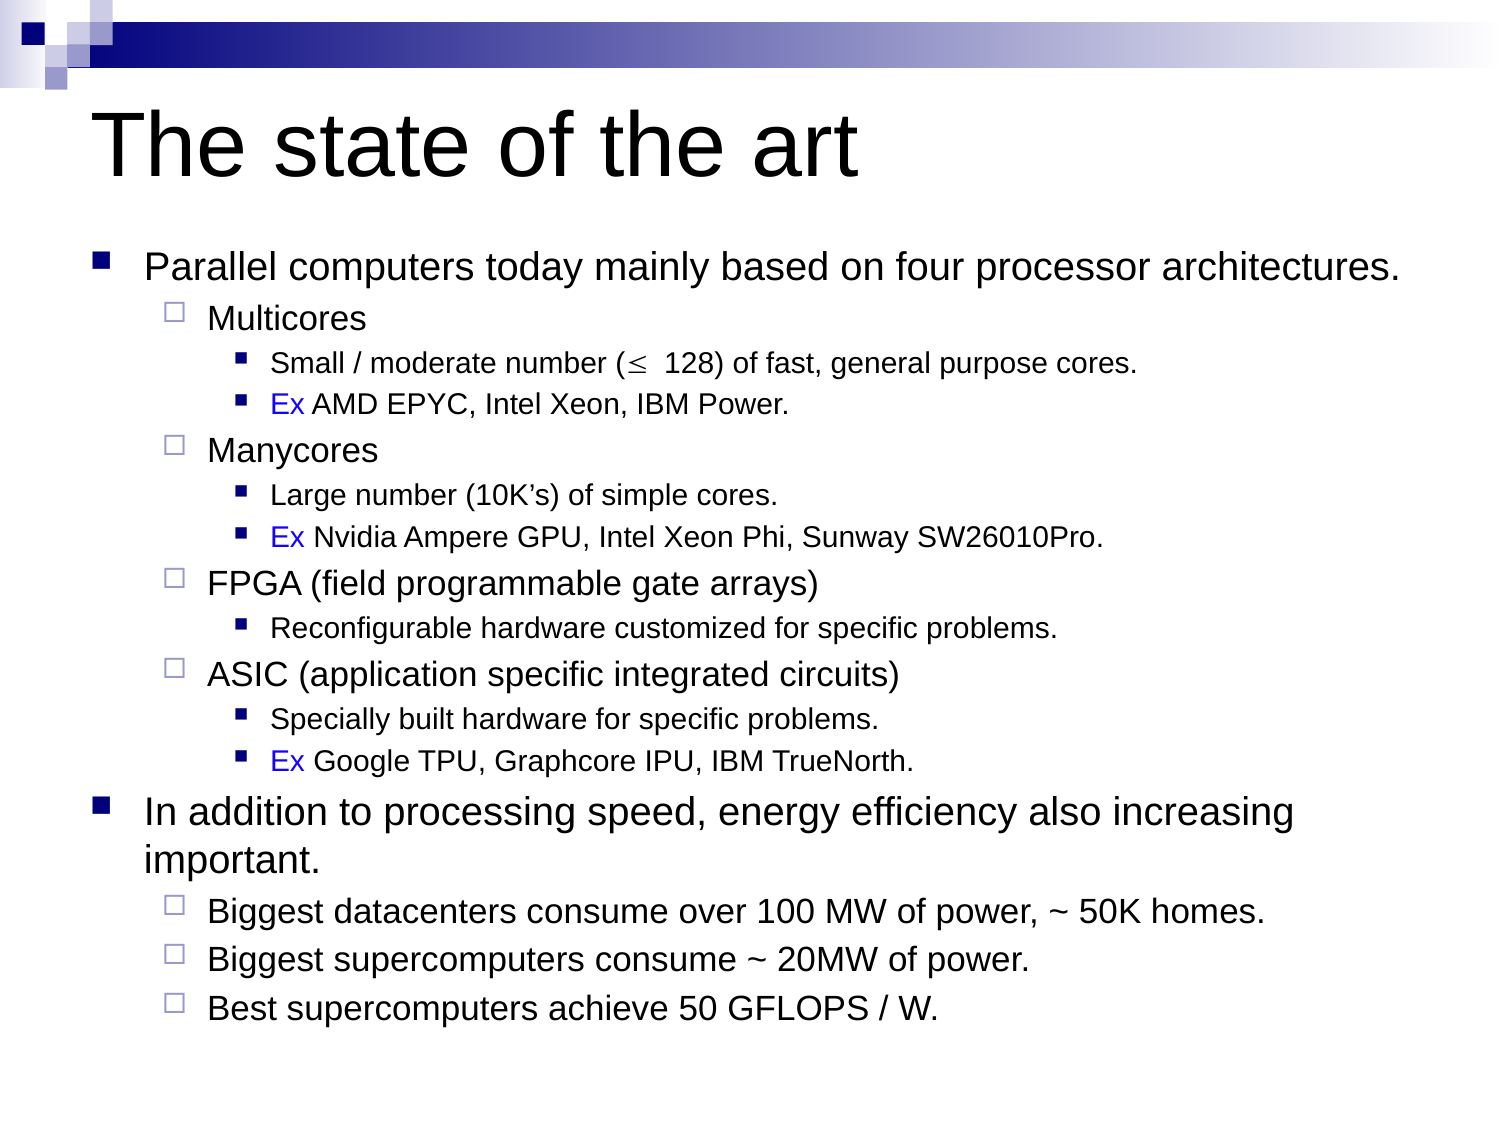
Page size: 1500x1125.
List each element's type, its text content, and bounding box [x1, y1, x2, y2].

list Parallel computers today mainly based on four processor architectures. Multicores Small / moderate number (£ 128) of fast, general purpose cores. Ex AMD EPYC, Intel Xeon, IBM Power. Manycores Large number (10K’s) of simple cores. Ex Nvidia Ampere GPU, Intel Xeon Phi, Sunway SW26010Pro. FPGA (field programmable gate arrays) Reconfigurable hardware customized for specific problems. ASIC (application specific integrated circuits) Specially built hardware for specific problems. Ex Google TPU, Graphcore IPU, IBM TrueNorth. In addition to processing speed, energy efficiency also increasing important. Biggest datacenters consume over 100 MW of power, ~ 50K homes. Biggest supercomputers consume ~ 20MW of power. Best supercomputers achieve 50 GFLOPS / W. [75, 232, 1425, 1096]
title The state of the art [75, 75, 1425, 205]
